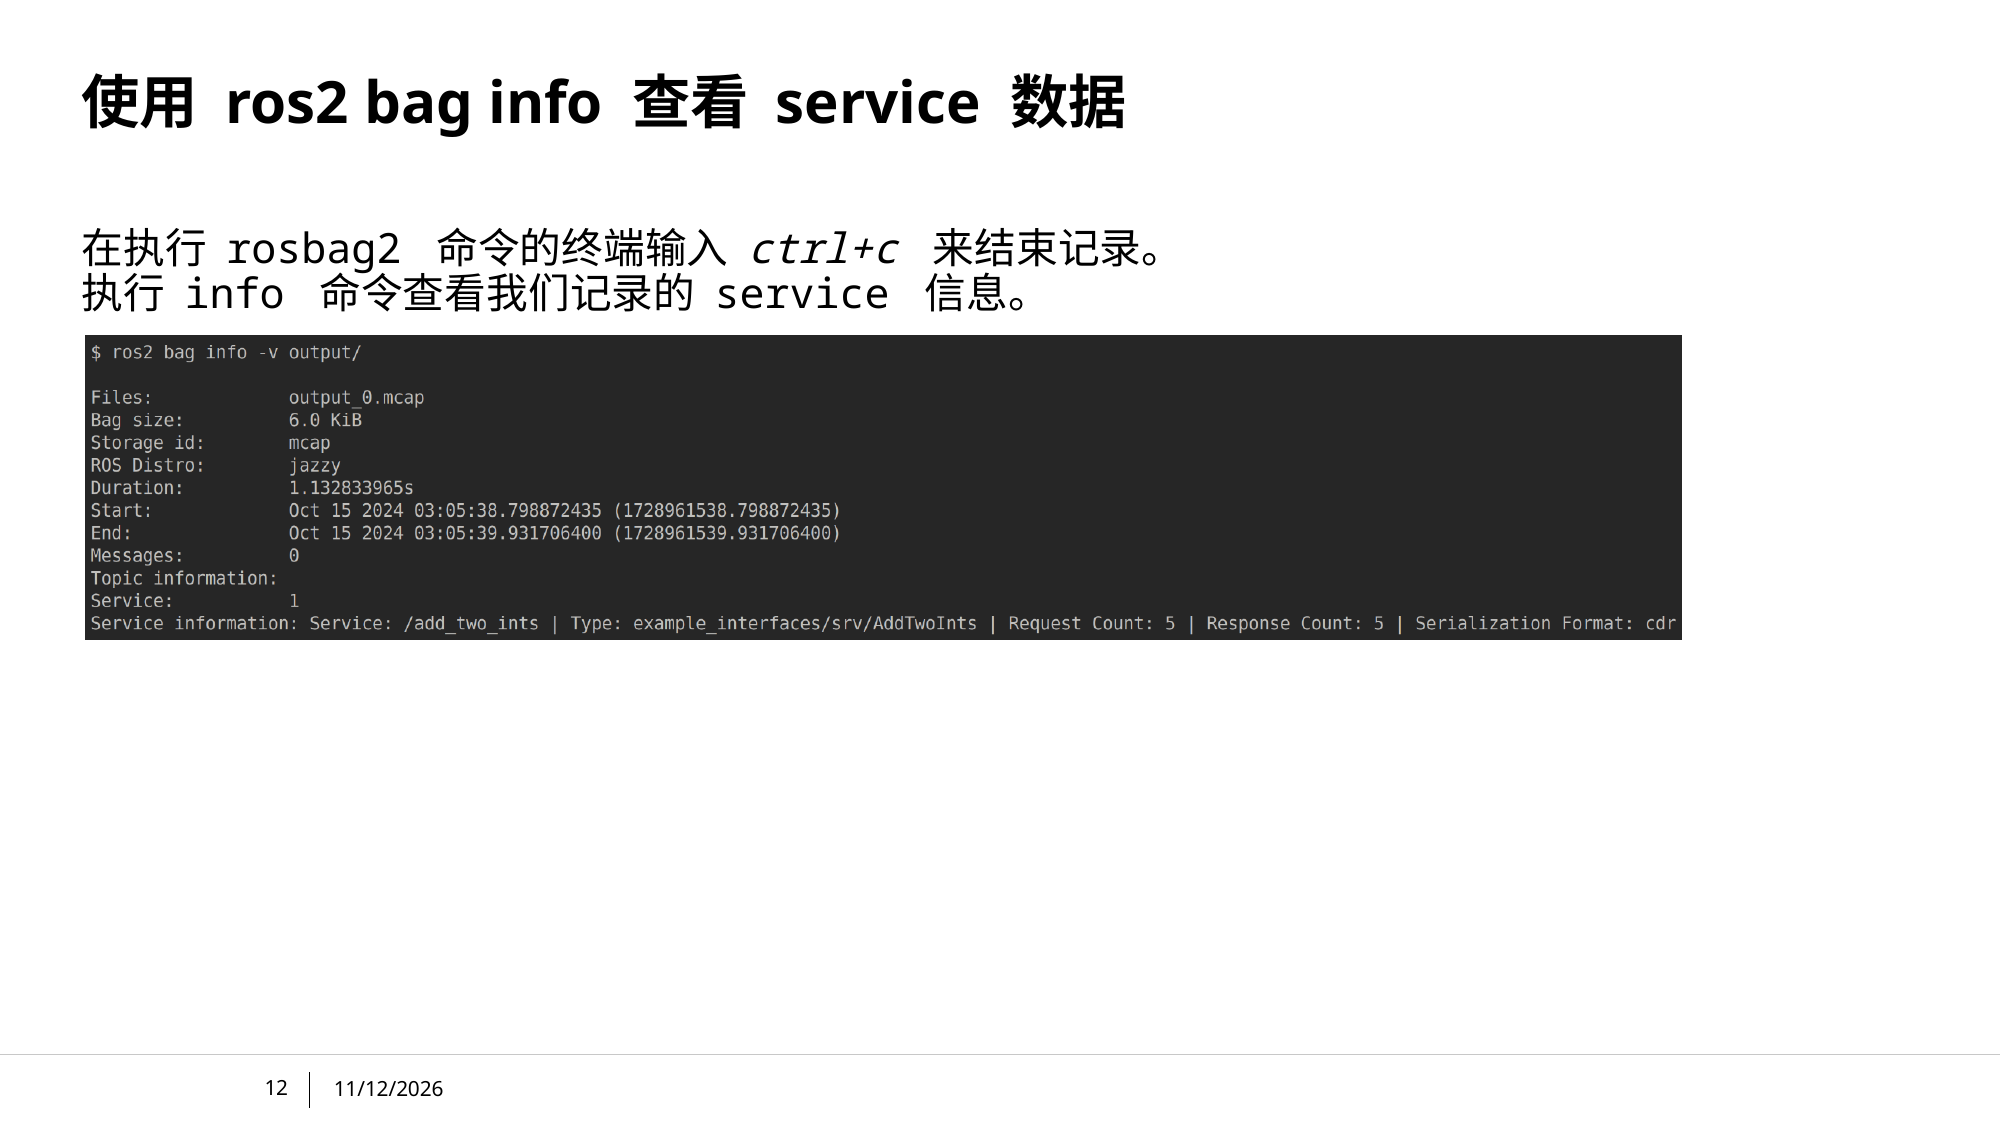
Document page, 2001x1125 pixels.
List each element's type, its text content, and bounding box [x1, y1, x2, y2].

picture [85, 335, 1682, 640]
slide_number 12 [232, 1071, 304, 1107]
title 使用 ros2 bag info 查看 service 数据 [66, 59, 1933, 149]
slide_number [318, 1072, 462, 1107]
list 在执行 rosbag2 命令的终端输入 ctrl+c 来结束记录。 执行 info 命令查看我们记录的 service 信息。 [66, 220, 1839, 1066]
